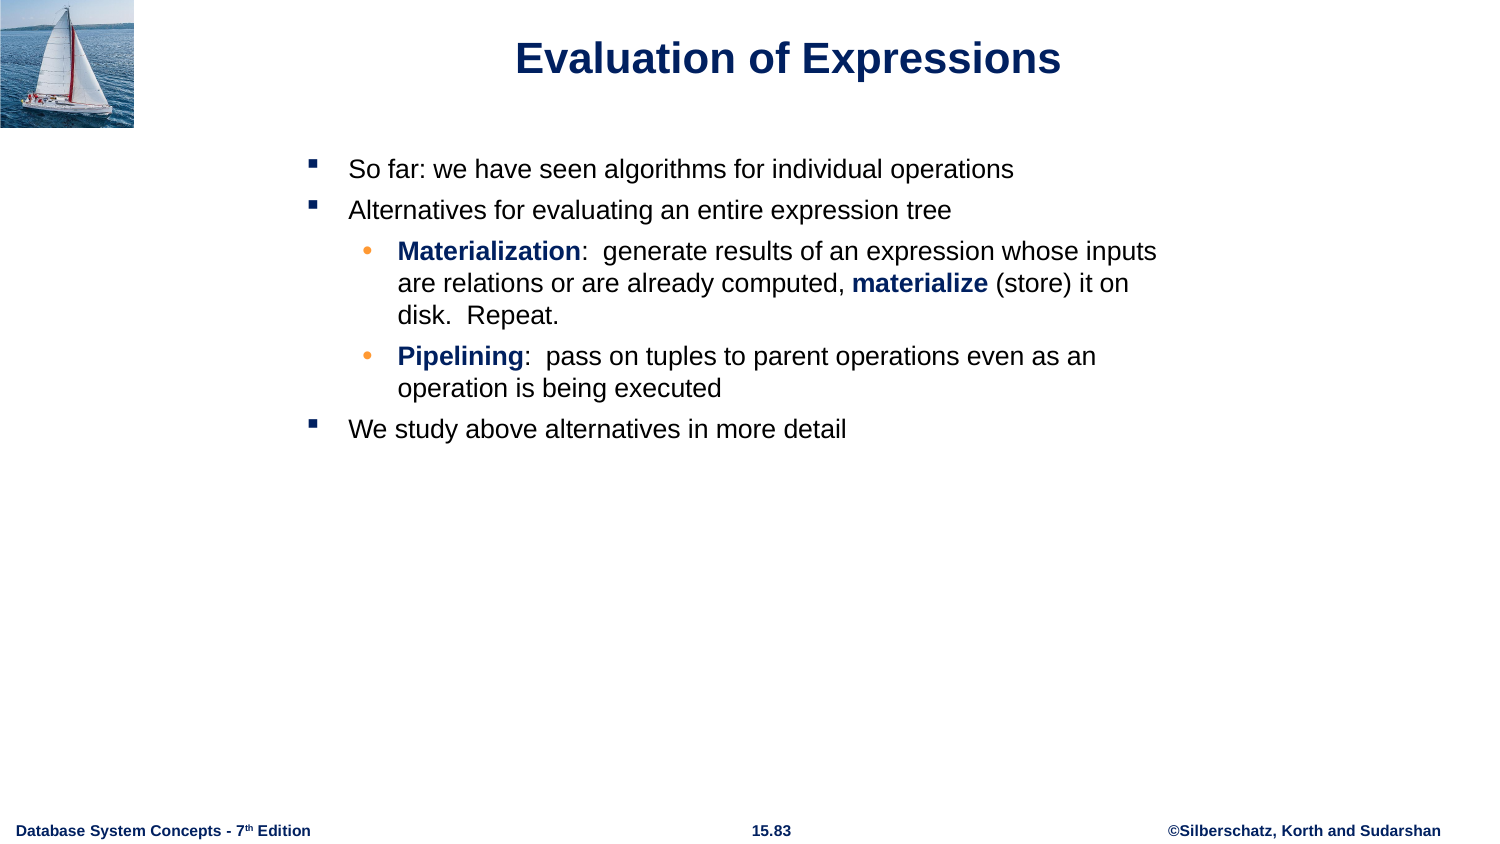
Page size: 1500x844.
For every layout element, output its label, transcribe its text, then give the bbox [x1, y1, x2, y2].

title Evaluation of Expressions [125, 14, 1452, 90]
picture [0, 0, 134, 128]
list So far: we have seen algorithms for individual operations Alternatives for evaluating an entire expression tree Materialization: generate results of an expression whose inputs are relations or are already computed, materialize (store) it on disk. Repeat. Pipelining: pass on tuples to parent operations even as an operation is being executed We study above alternatives in more detail [291, 144, 1186, 468]
